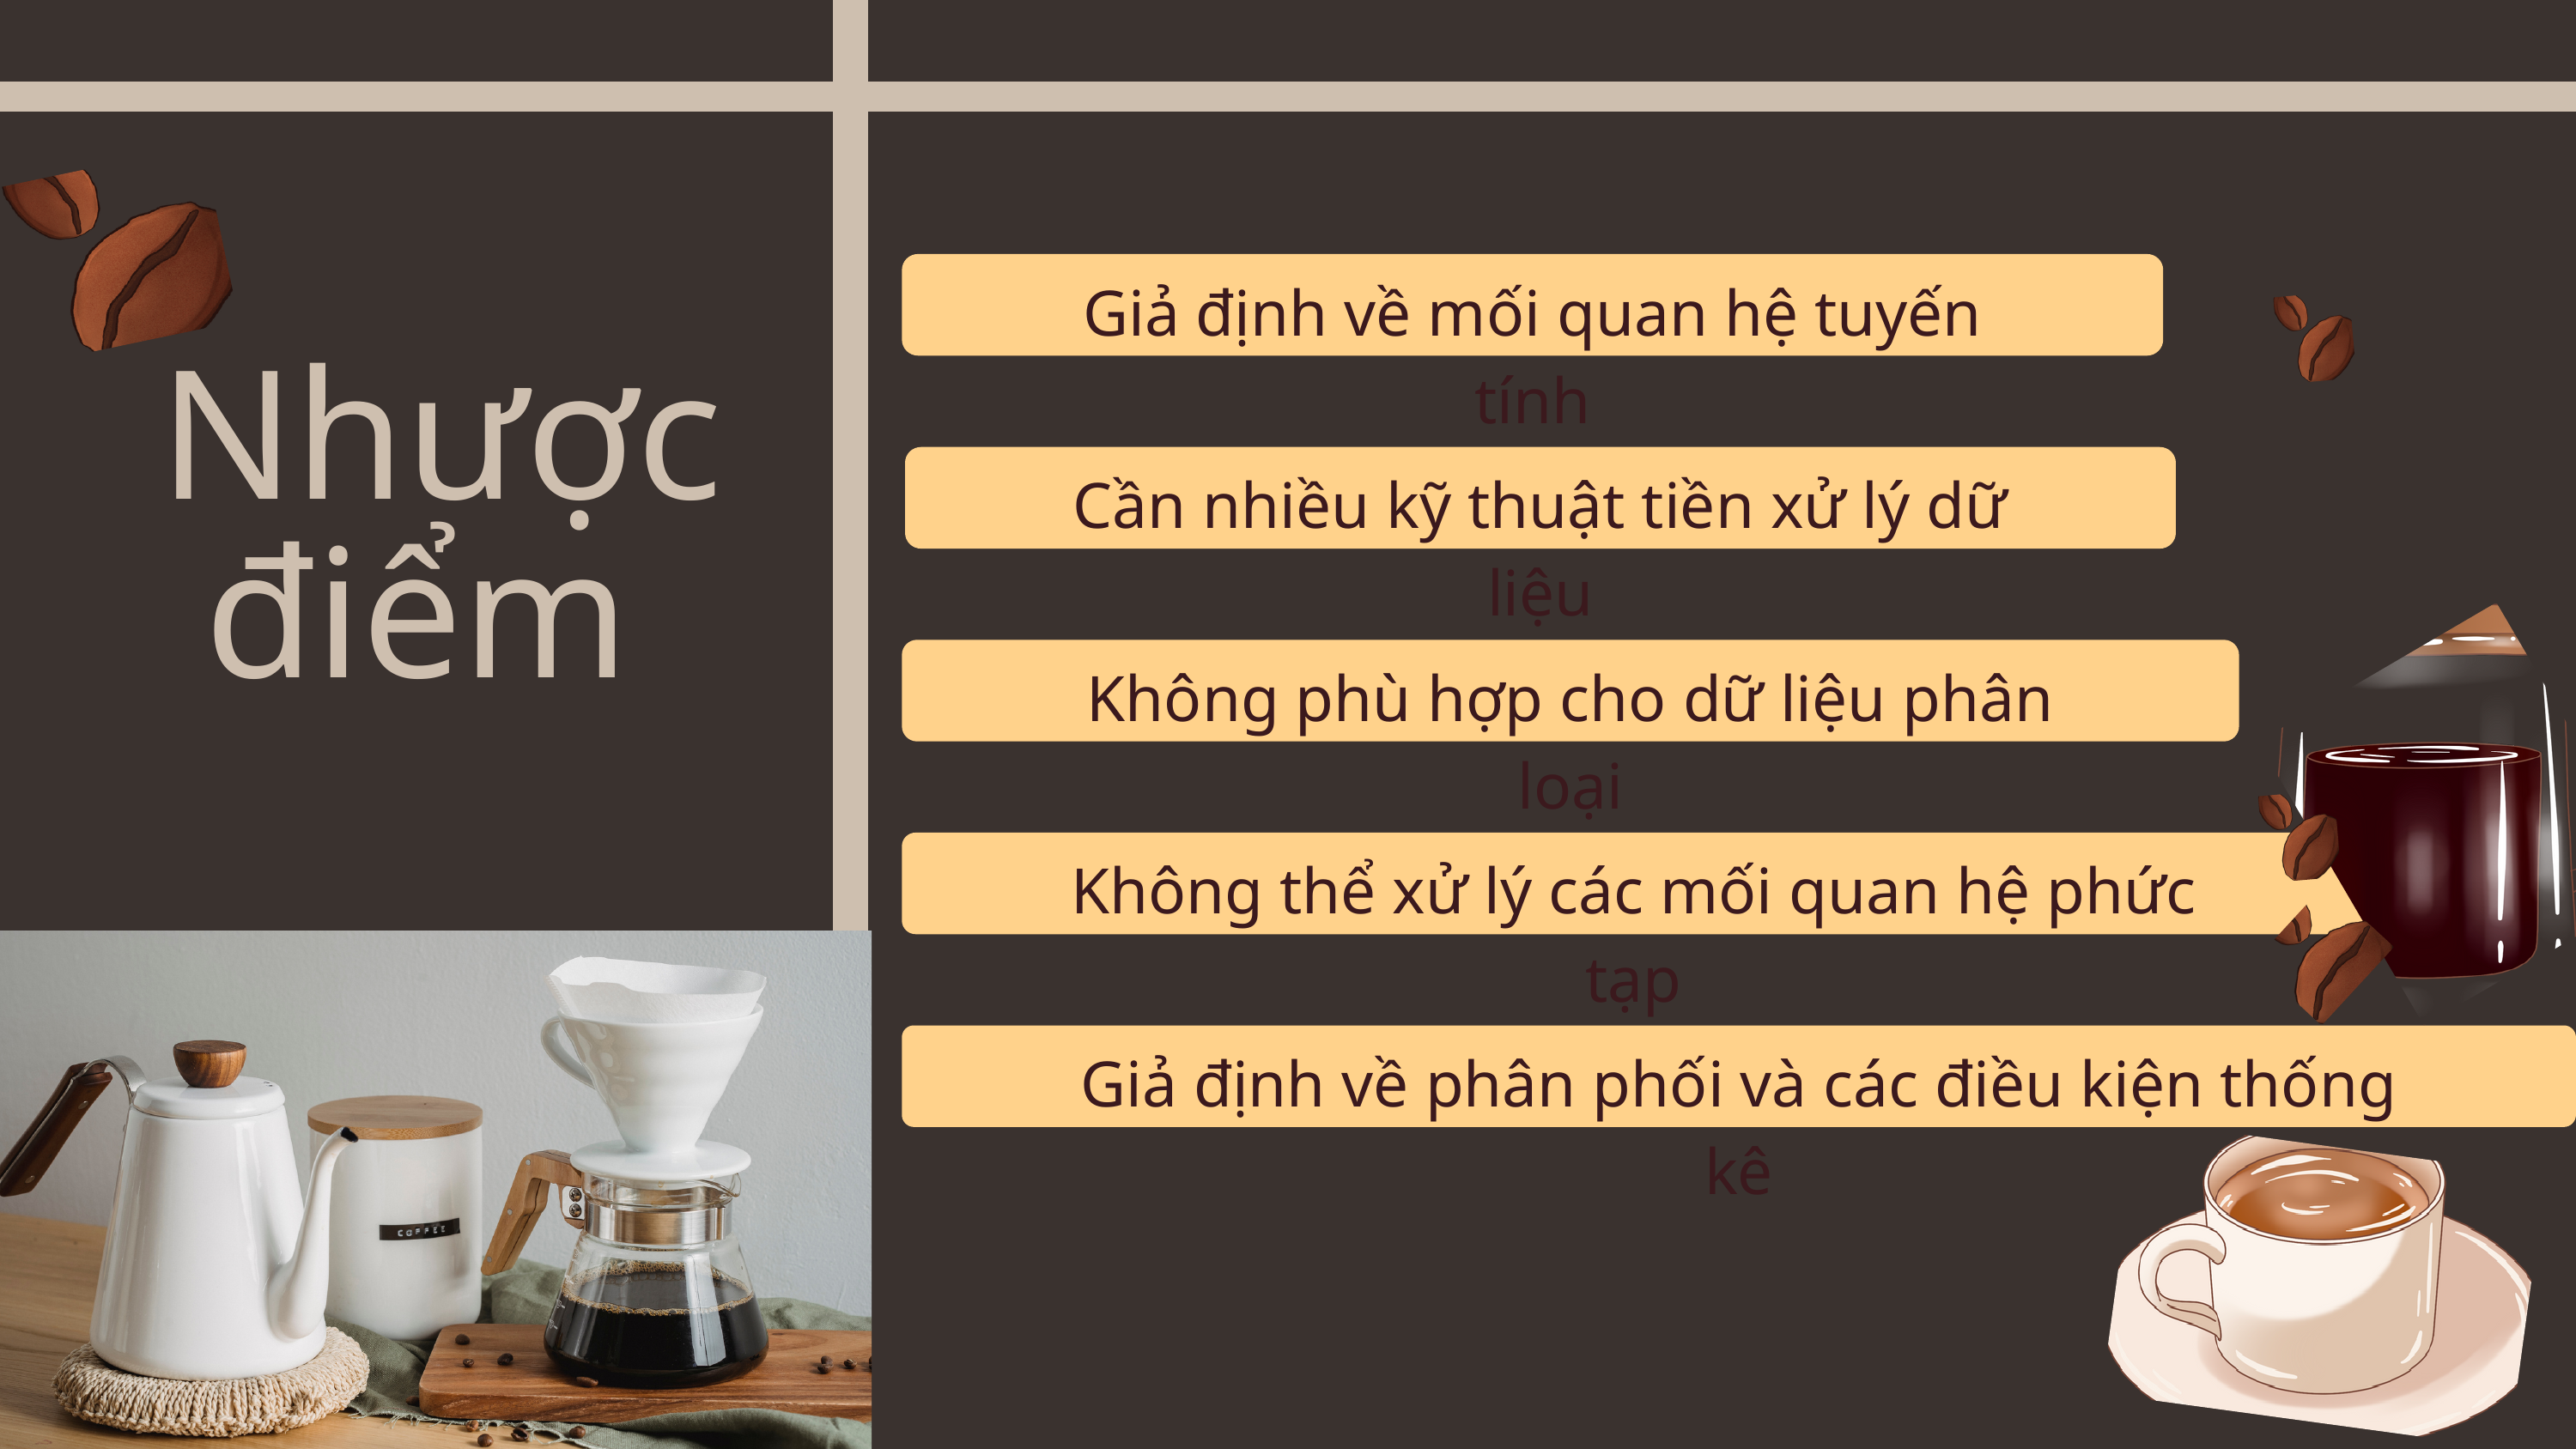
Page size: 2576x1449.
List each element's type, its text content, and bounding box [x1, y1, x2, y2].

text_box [0, 81, 2576, 112]
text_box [902, 832, 2366, 935]
text_box [2257, 789, 2338, 832]
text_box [904, 446, 2177, 549]
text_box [902, 640, 2239, 742]
text_box [2253, 927, 2395, 1024]
text_box [2101, 1137, 2546, 1449]
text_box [0, 931, 872, 1449]
text_box [2273, 290, 2357, 385]
text_box [2257, 602, 2576, 1024]
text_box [187, 487, 900, 524]
text_box [0, 144, 240, 364]
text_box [902, 253, 2164, 356]
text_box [902, 1025, 2576, 1128]
text_box Nhược điểm [89, 355, 792, 714]
